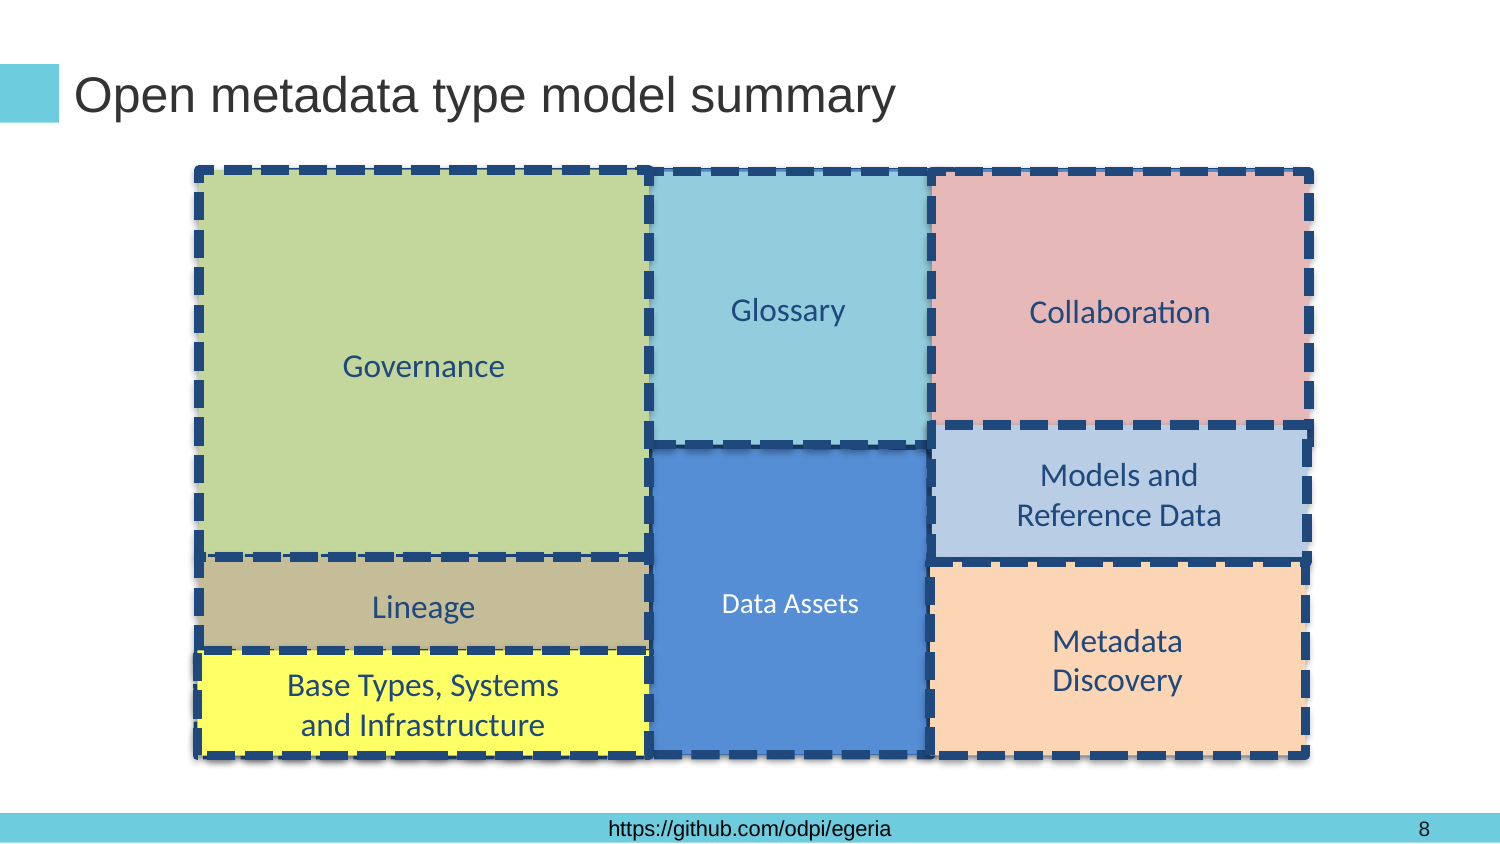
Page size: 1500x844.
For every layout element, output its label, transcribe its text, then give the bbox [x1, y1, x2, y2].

text_box Collaboration [931, 171, 1310, 428]
text_box Lineage [198, 557, 649, 650]
text_box Governance [198, 170, 649, 557]
text_box Metadata Discovery [930, 561, 1306, 756]
text_box Models and Reference Data [931, 424, 1308, 563]
text_box Glossary [650, 171, 930, 445]
title Open metadata type model summary [58, 47, 1449, 141]
slide_number 8 [1403, 813, 1494, 843]
text_box Data Assets [706, 576, 875, 627]
text_box Base Types, Systems and Infrastructure [197, 650, 650, 756]
text_box [653, 454, 926, 755]
